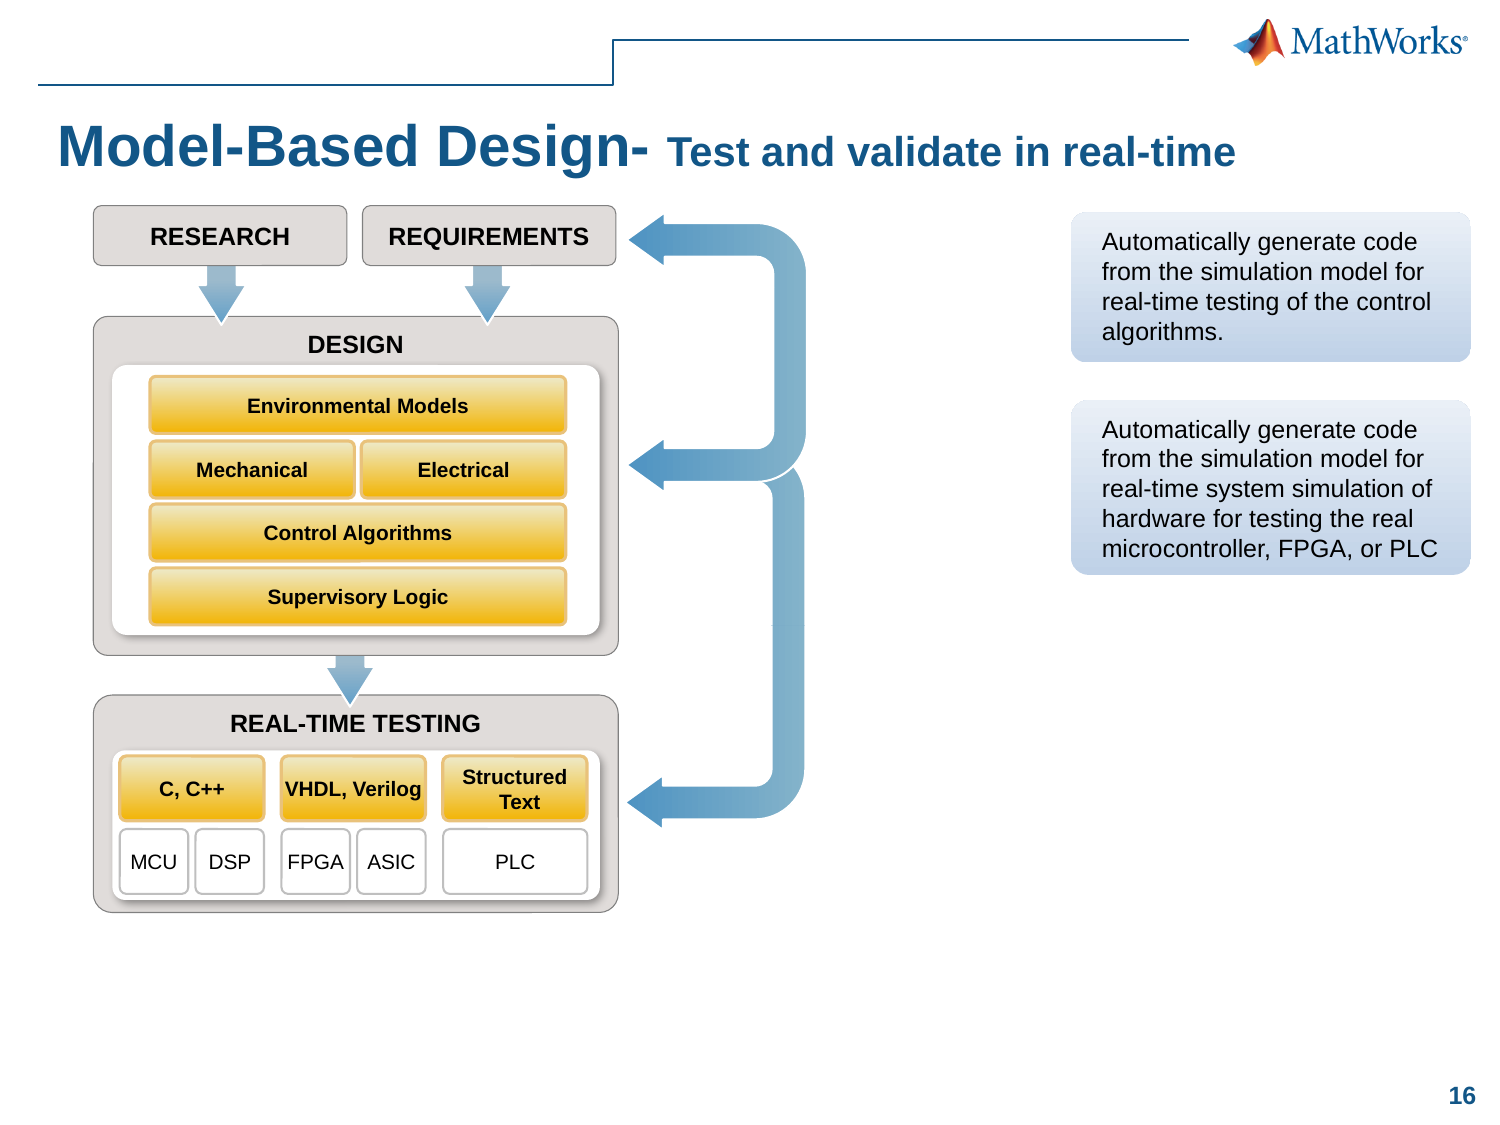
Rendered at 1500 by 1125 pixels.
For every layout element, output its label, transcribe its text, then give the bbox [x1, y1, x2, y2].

text_box Environmental Models [150, 376, 566, 434]
title Model-Based Design- Test and validate in real-time [42, 100, 1500, 200]
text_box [93, 694, 619, 913]
text_box Mechanical [149, 441, 355, 499]
text_box DESIGN [93, 316, 619, 656]
text_box [194, 266, 249, 328]
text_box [119, 828, 265, 895]
text_box Supervisory Logic [150, 567, 566, 625]
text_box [624, 500, 806, 831]
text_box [281, 828, 426, 895]
picture [1226, 7, 1483, 78]
text_box [460, 266, 515, 328]
text_box REQUIREMENTS [362, 205, 616, 266]
text_box Control Algorithms [150, 503, 566, 561]
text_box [626, 212, 808, 493]
text_box [112, 364, 600, 636]
text_box [323, 656, 377, 693]
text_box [1070, 212, 1472, 363]
text_box Electrical [361, 441, 566, 499]
text_box RESEARCH [93, 205, 347, 266]
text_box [1070, 399, 1472, 576]
